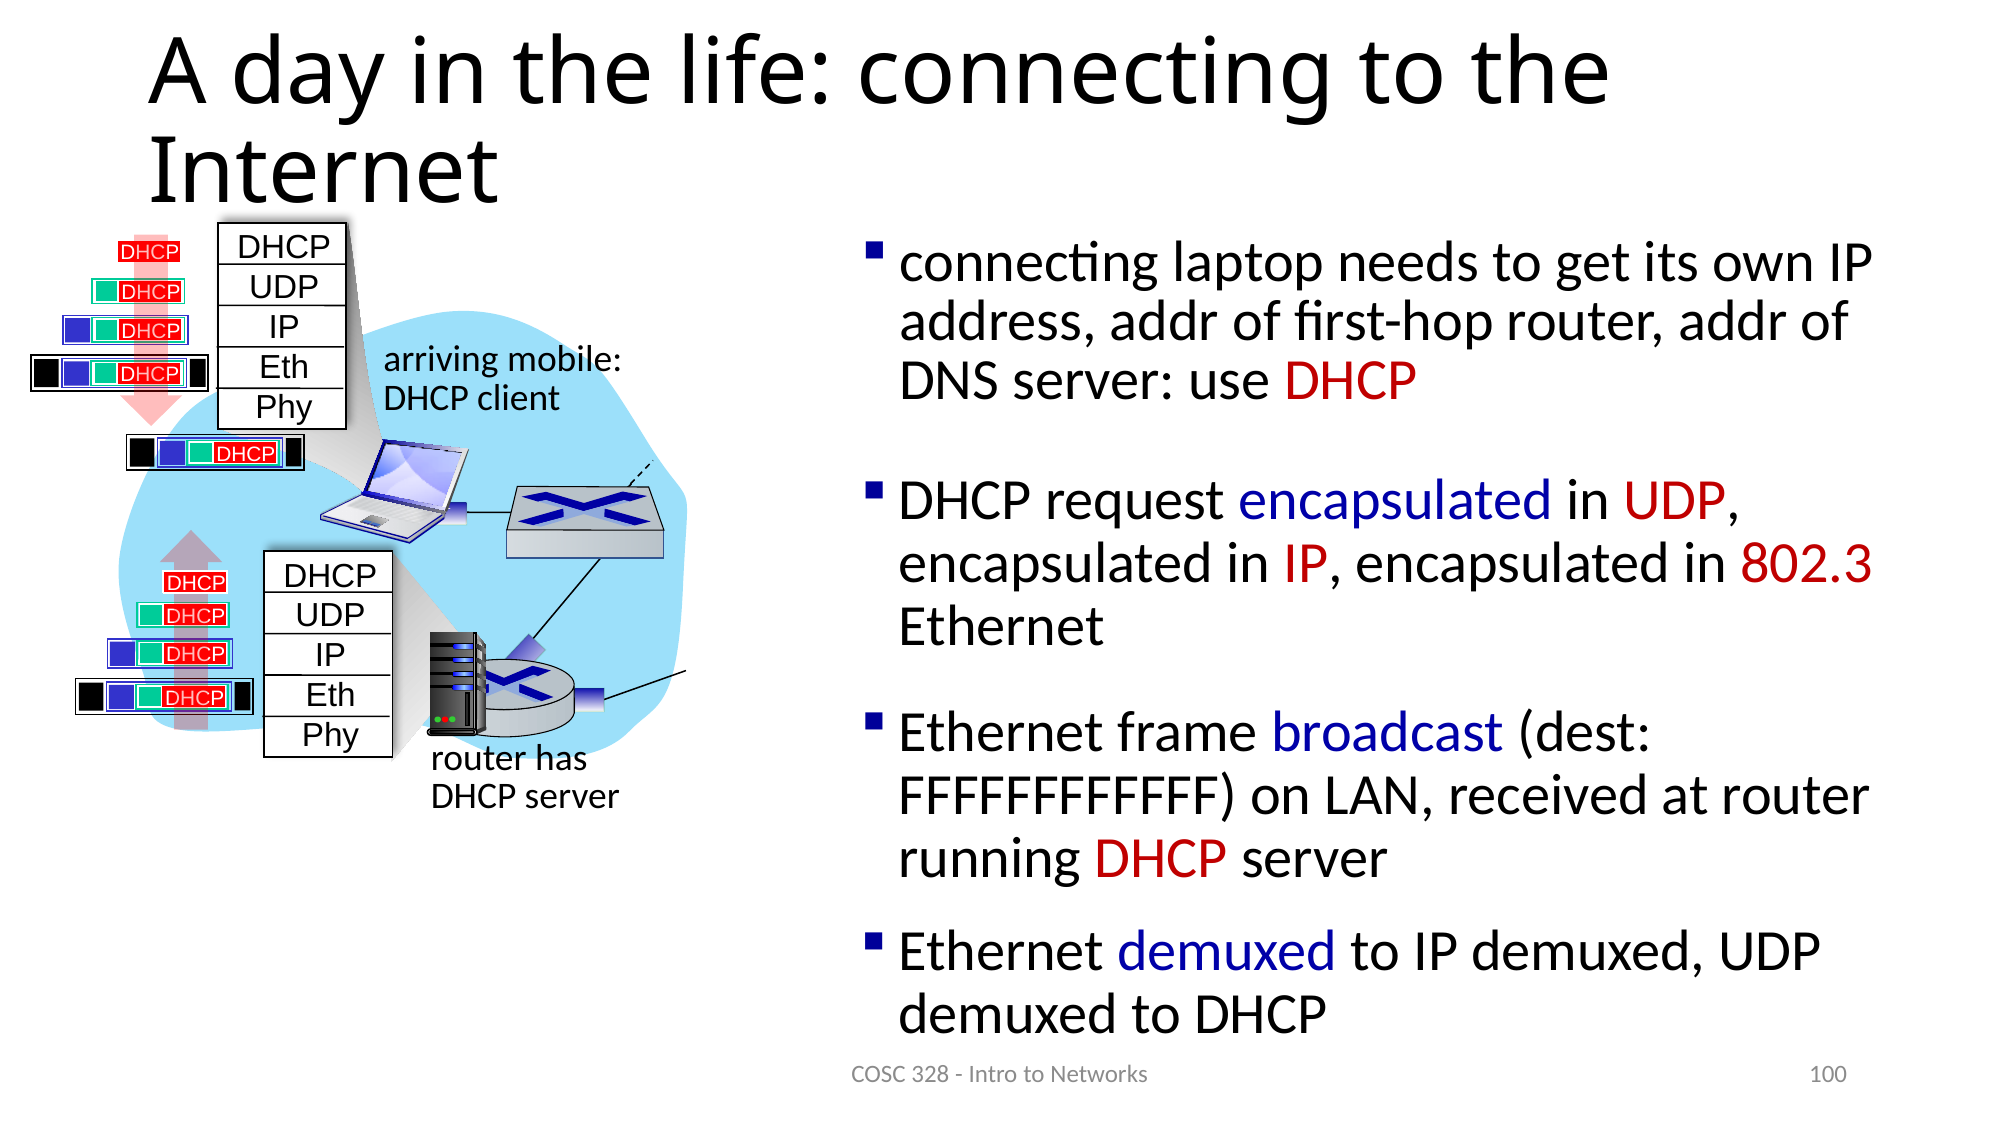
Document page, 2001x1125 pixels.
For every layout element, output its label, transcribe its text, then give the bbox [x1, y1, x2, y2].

text_box [506, 634, 546, 659]
text_box Ethernet demuxed to IP demuxed, UDP demuxed to DHCP [845, 912, 1919, 1125]
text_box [151, 562, 241, 603]
text_box [170, 392, 215, 432]
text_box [215, 218, 383, 492]
slide_number 100 [1412, 1042, 1863, 1103]
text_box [479, 659, 575, 737]
footer COSC 328 - Intro to Networks [662, 1042, 1338, 1103]
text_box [506, 486, 664, 559]
text_box [575, 688, 605, 712]
text_box [383, 425, 688, 732]
text_box [125, 473, 319, 730]
text_box [383, 310, 545, 333]
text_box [319, 439, 470, 546]
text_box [30, 234, 209, 426]
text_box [126, 432, 304, 473]
text_box arriving mobile: DHCP client [383, 333, 638, 425]
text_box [75, 529, 253, 730]
text_box Ethernet frame broadcast (dest: FFFFFFFFFFFF) on LAN, received at router running DHCP server [845, 693, 1925, 951]
text_box router has DHCP server [415, 732, 635, 824]
text_box connecting laptop needs to get its own IP address, addr of first-hop router, addr of DNS server: use DHCP [846, 226, 1944, 433]
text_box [262, 546, 479, 762]
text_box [427, 632, 487, 736]
title A day in the life: connecting to the Internet [133, 49, 1859, 197]
text_box DHCP request encapsulated in UDP, encapsulated in IP, encapsulated in 802.3 Ethernet [846, 462, 1891, 677]
